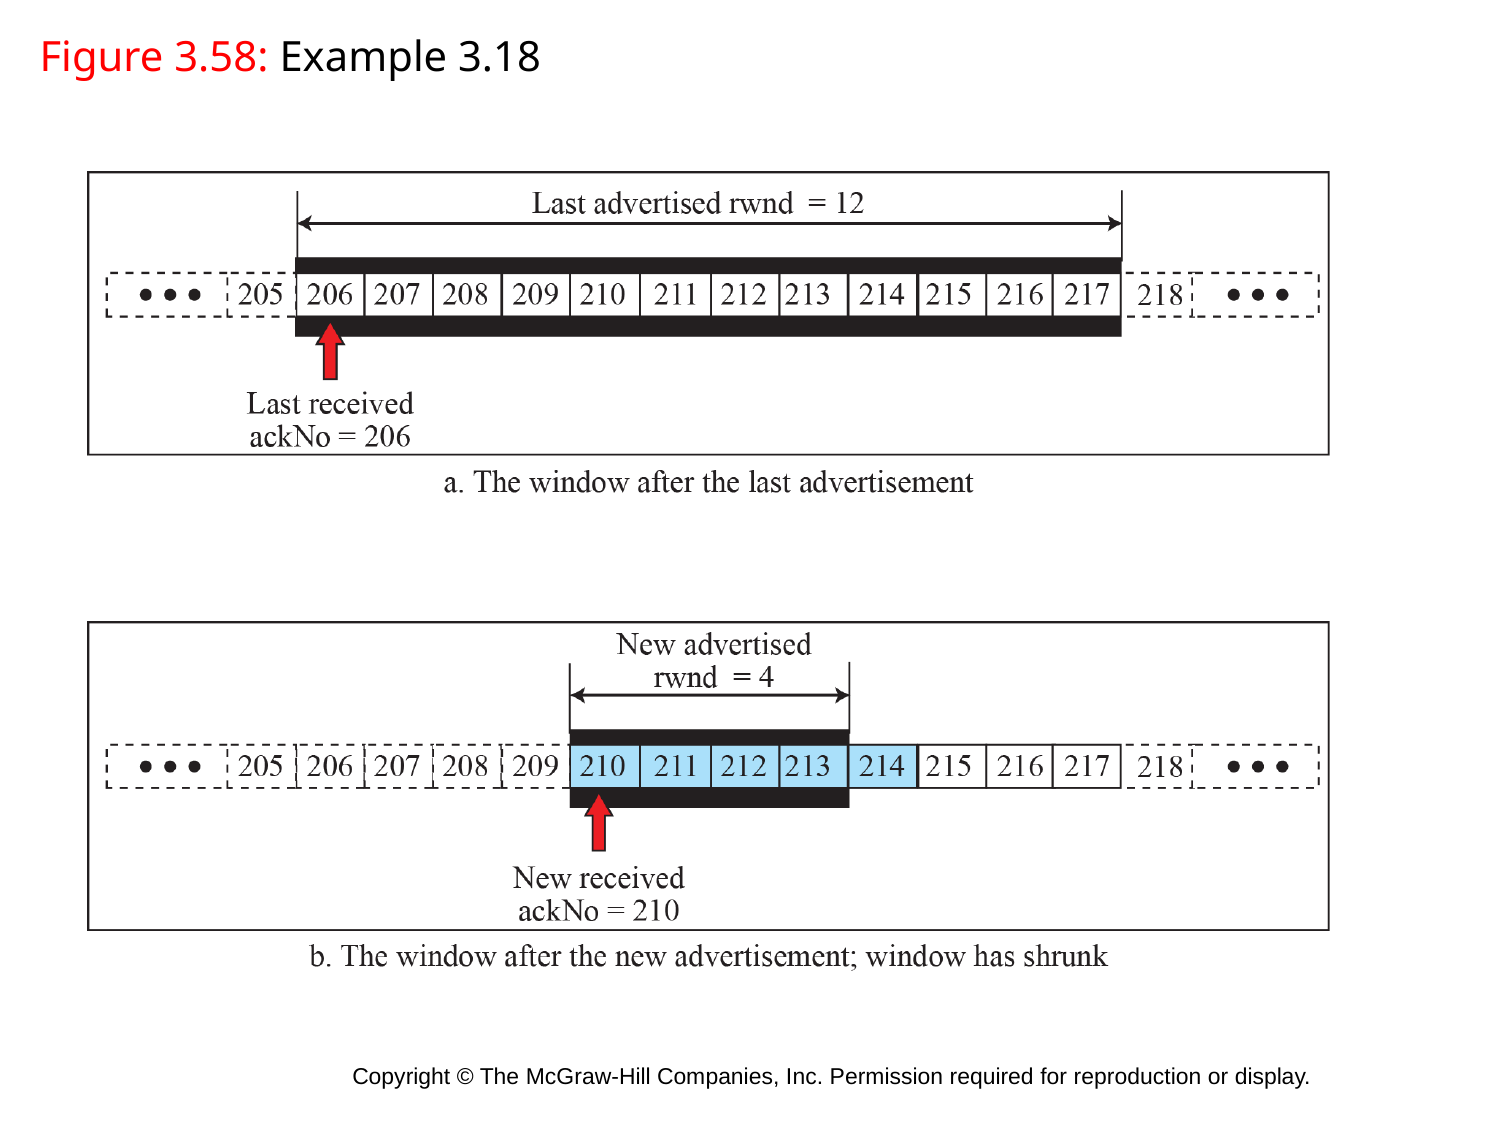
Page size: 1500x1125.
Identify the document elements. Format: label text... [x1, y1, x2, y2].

text_box Figure 3.58: Example 3.18 [24, 22, 1363, 87]
picture [87, 621, 1331, 976]
picture [87, 171, 1331, 501]
